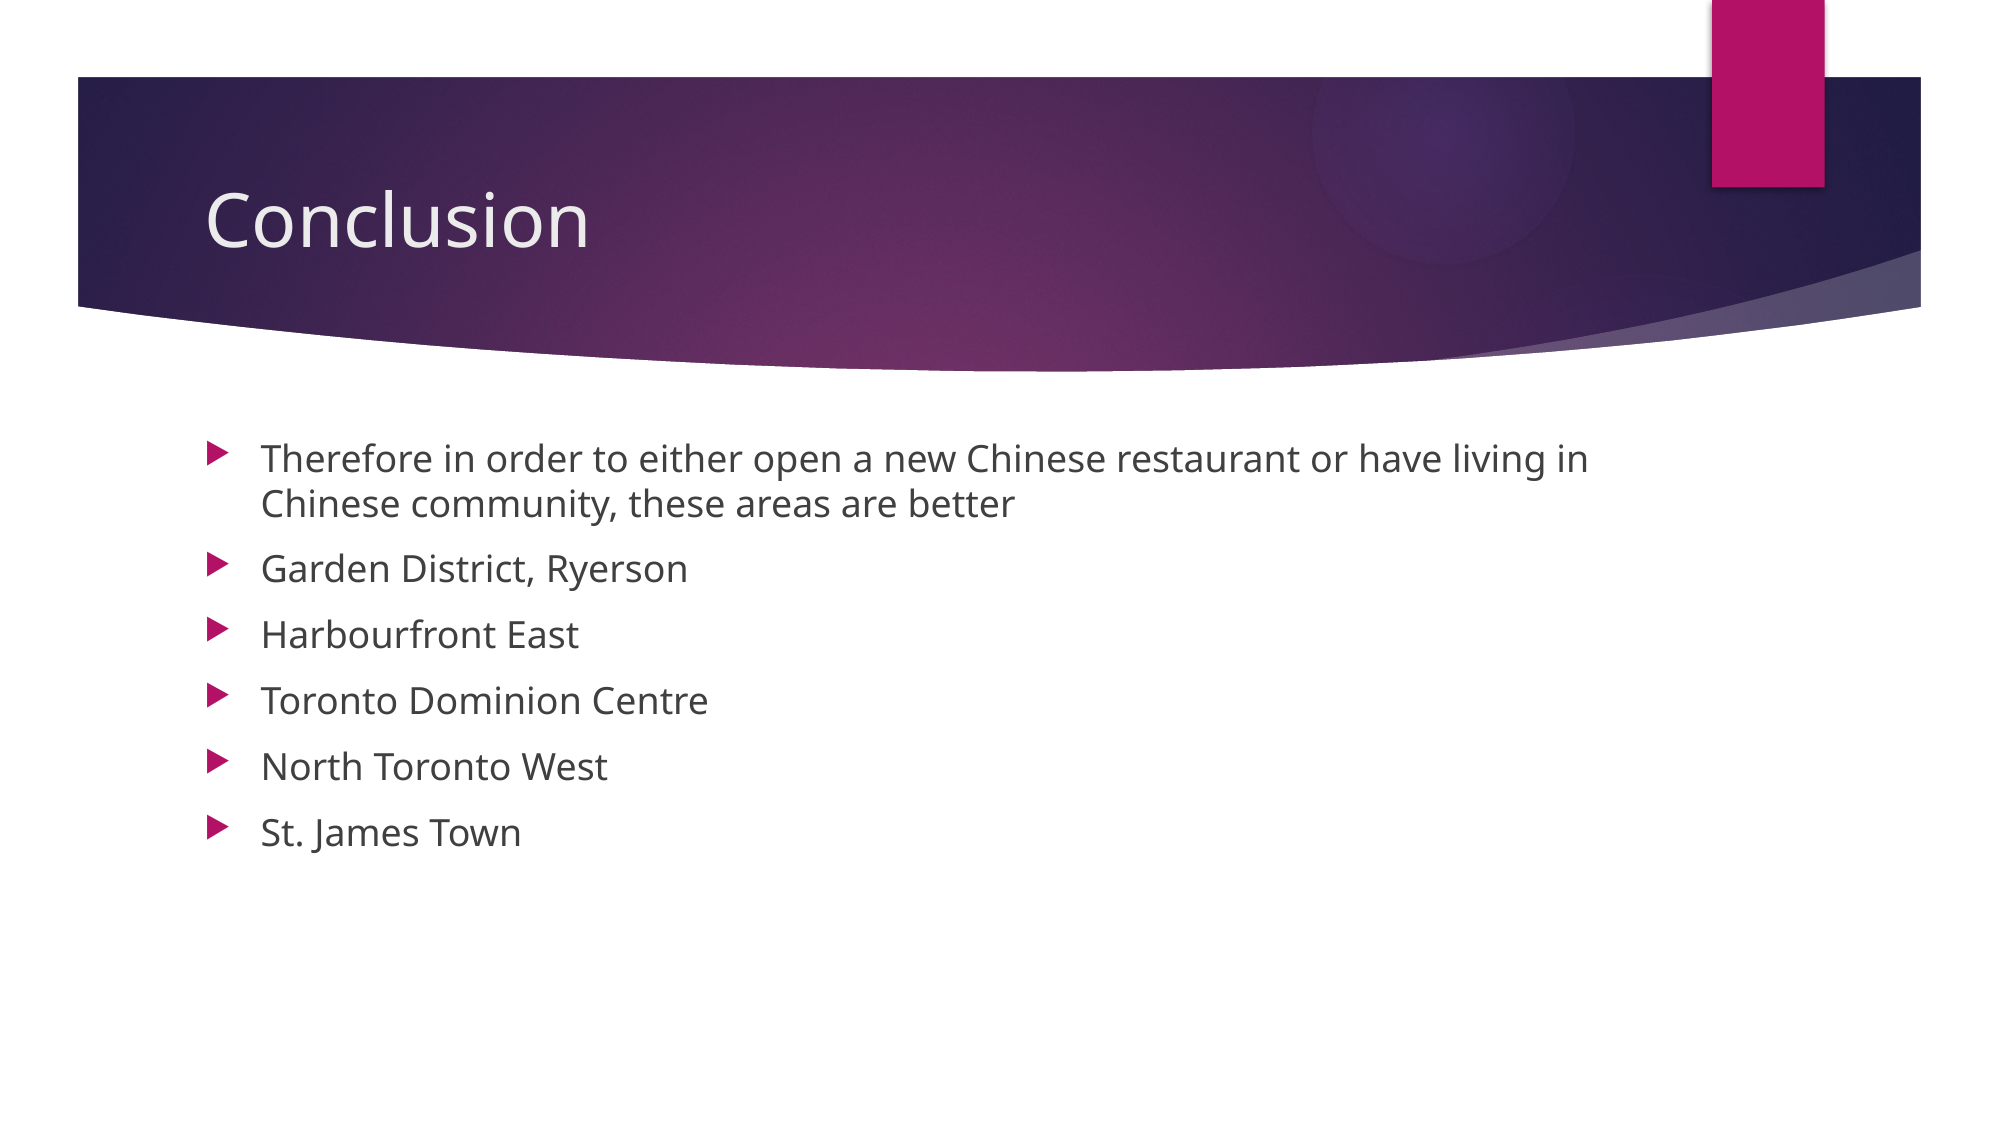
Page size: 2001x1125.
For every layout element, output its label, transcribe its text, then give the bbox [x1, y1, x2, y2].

list Therefore in order to either open a new Chinese restaurant or have living in Chinese community, these areas are better Garden District, Ryerson Harbourfront East Toronto Dominion Centre North Toronto West St. James Town [189, 427, 1638, 988]
title Conclusion [189, 159, 1627, 276]
